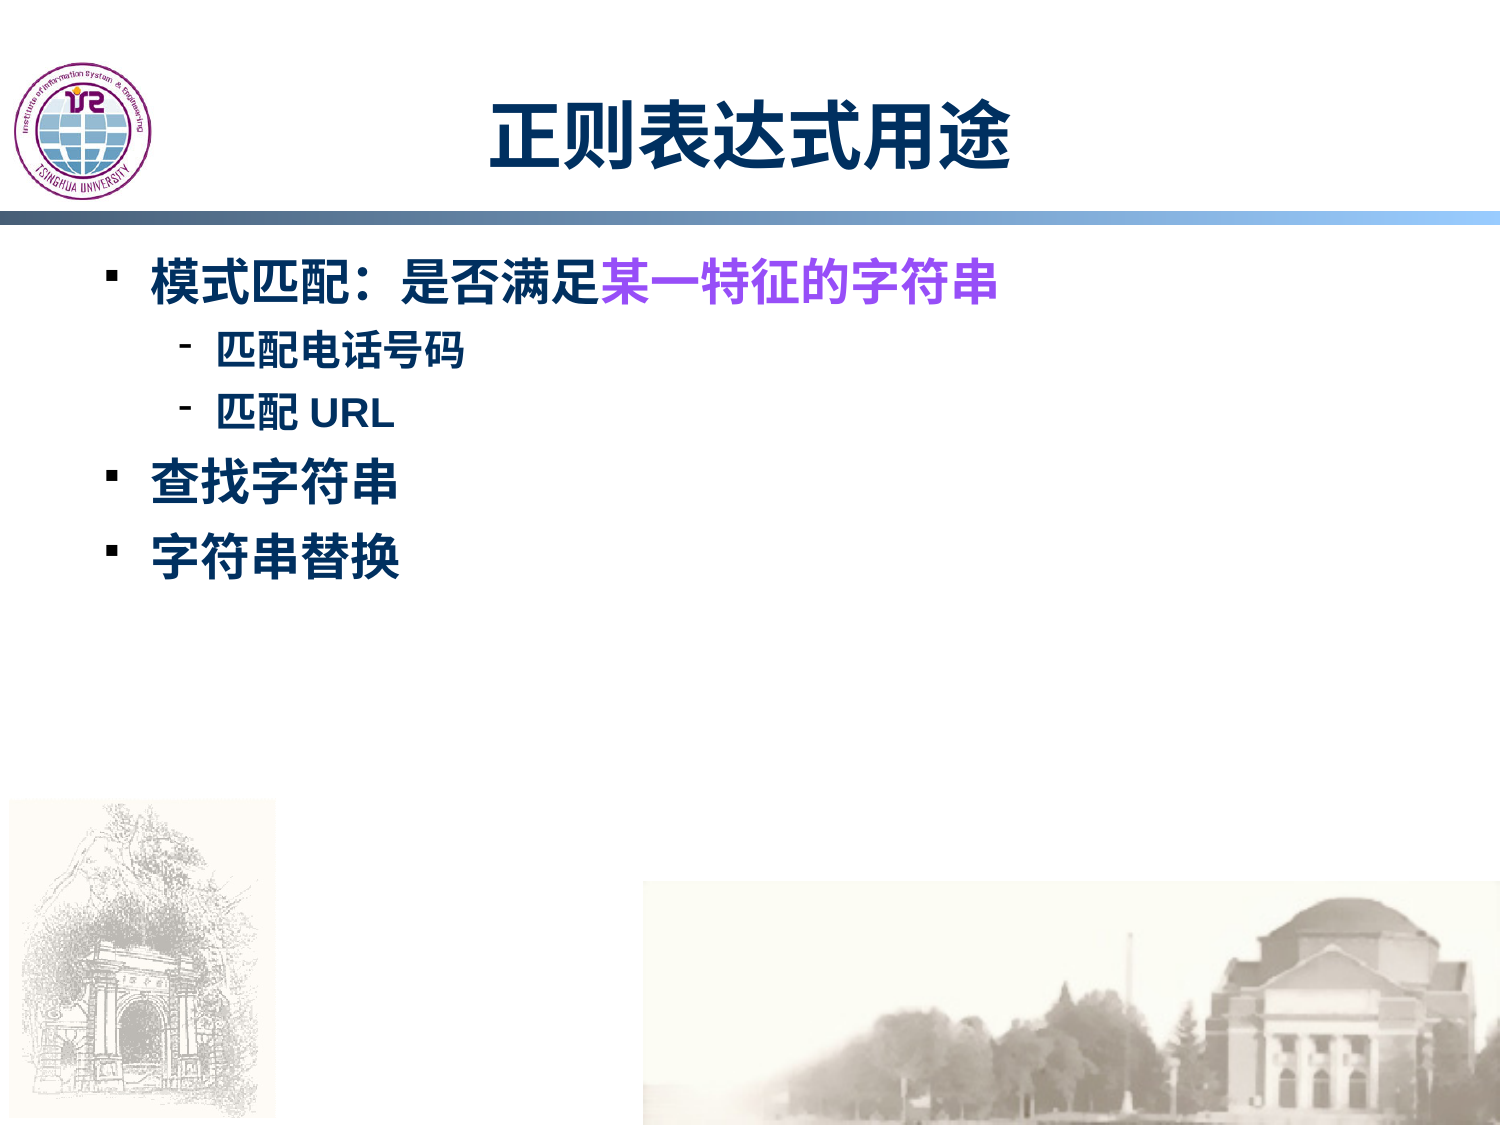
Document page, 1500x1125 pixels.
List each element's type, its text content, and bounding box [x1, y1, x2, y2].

title 正则表达式用途 [161, 49, 1339, 188]
picture [9, 798, 276, 1118]
picture [0, 54, 160, 204]
list 模式匹配：是否满足某一特征的字符串 匹配电话号码 匹配URL 查找字符串 字符串替换 [87, 242, 1389, 1107]
picture [643, 881, 1500, 1125]
